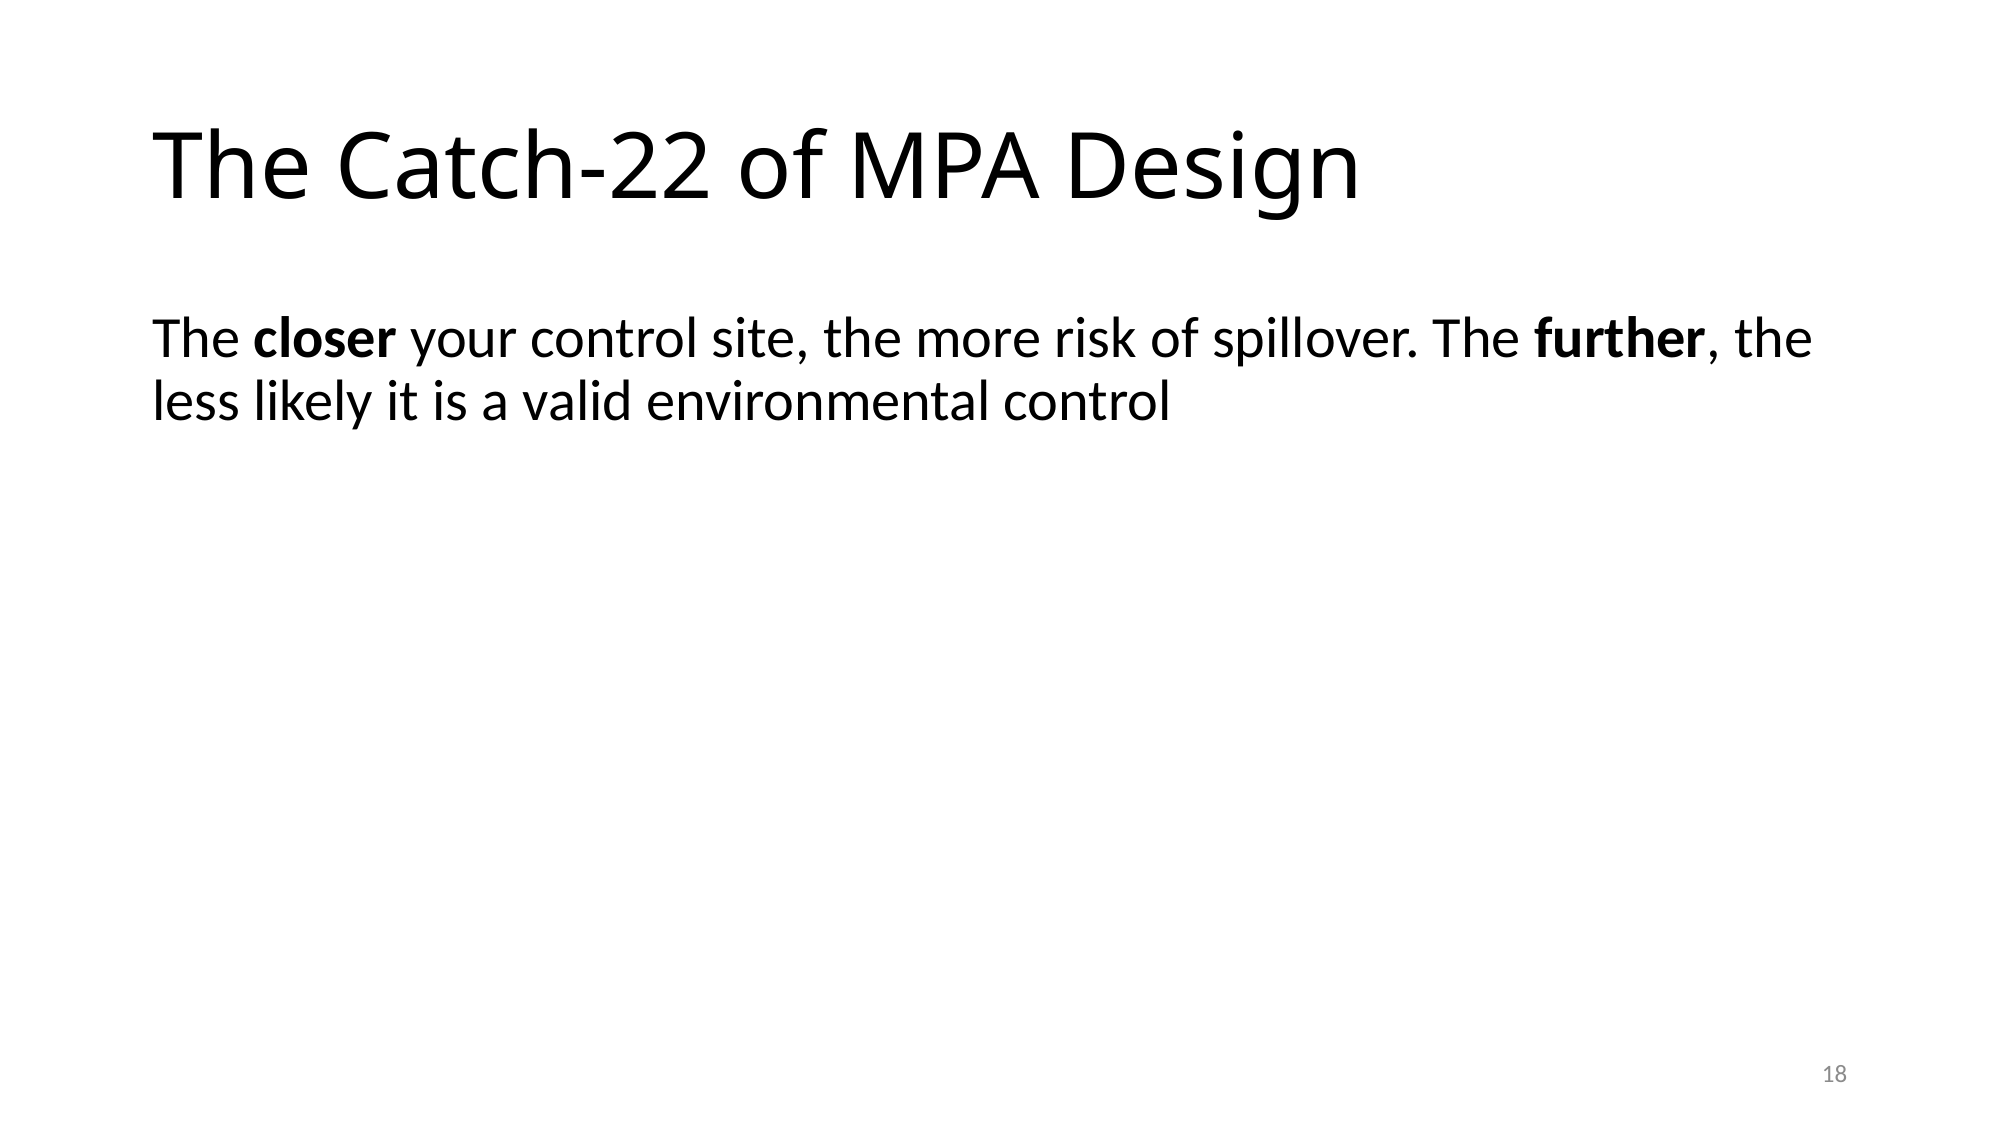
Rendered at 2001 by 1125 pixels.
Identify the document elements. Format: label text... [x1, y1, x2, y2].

title The Catch-22 of MPA Design [137, 59, 1863, 278]
list The closer your control site, the more risk of spillover. The further, the less likely it is a valid environmental control [137, 299, 1863, 1014]
slide_number ‹#› [1412, 1042, 1863, 1103]
